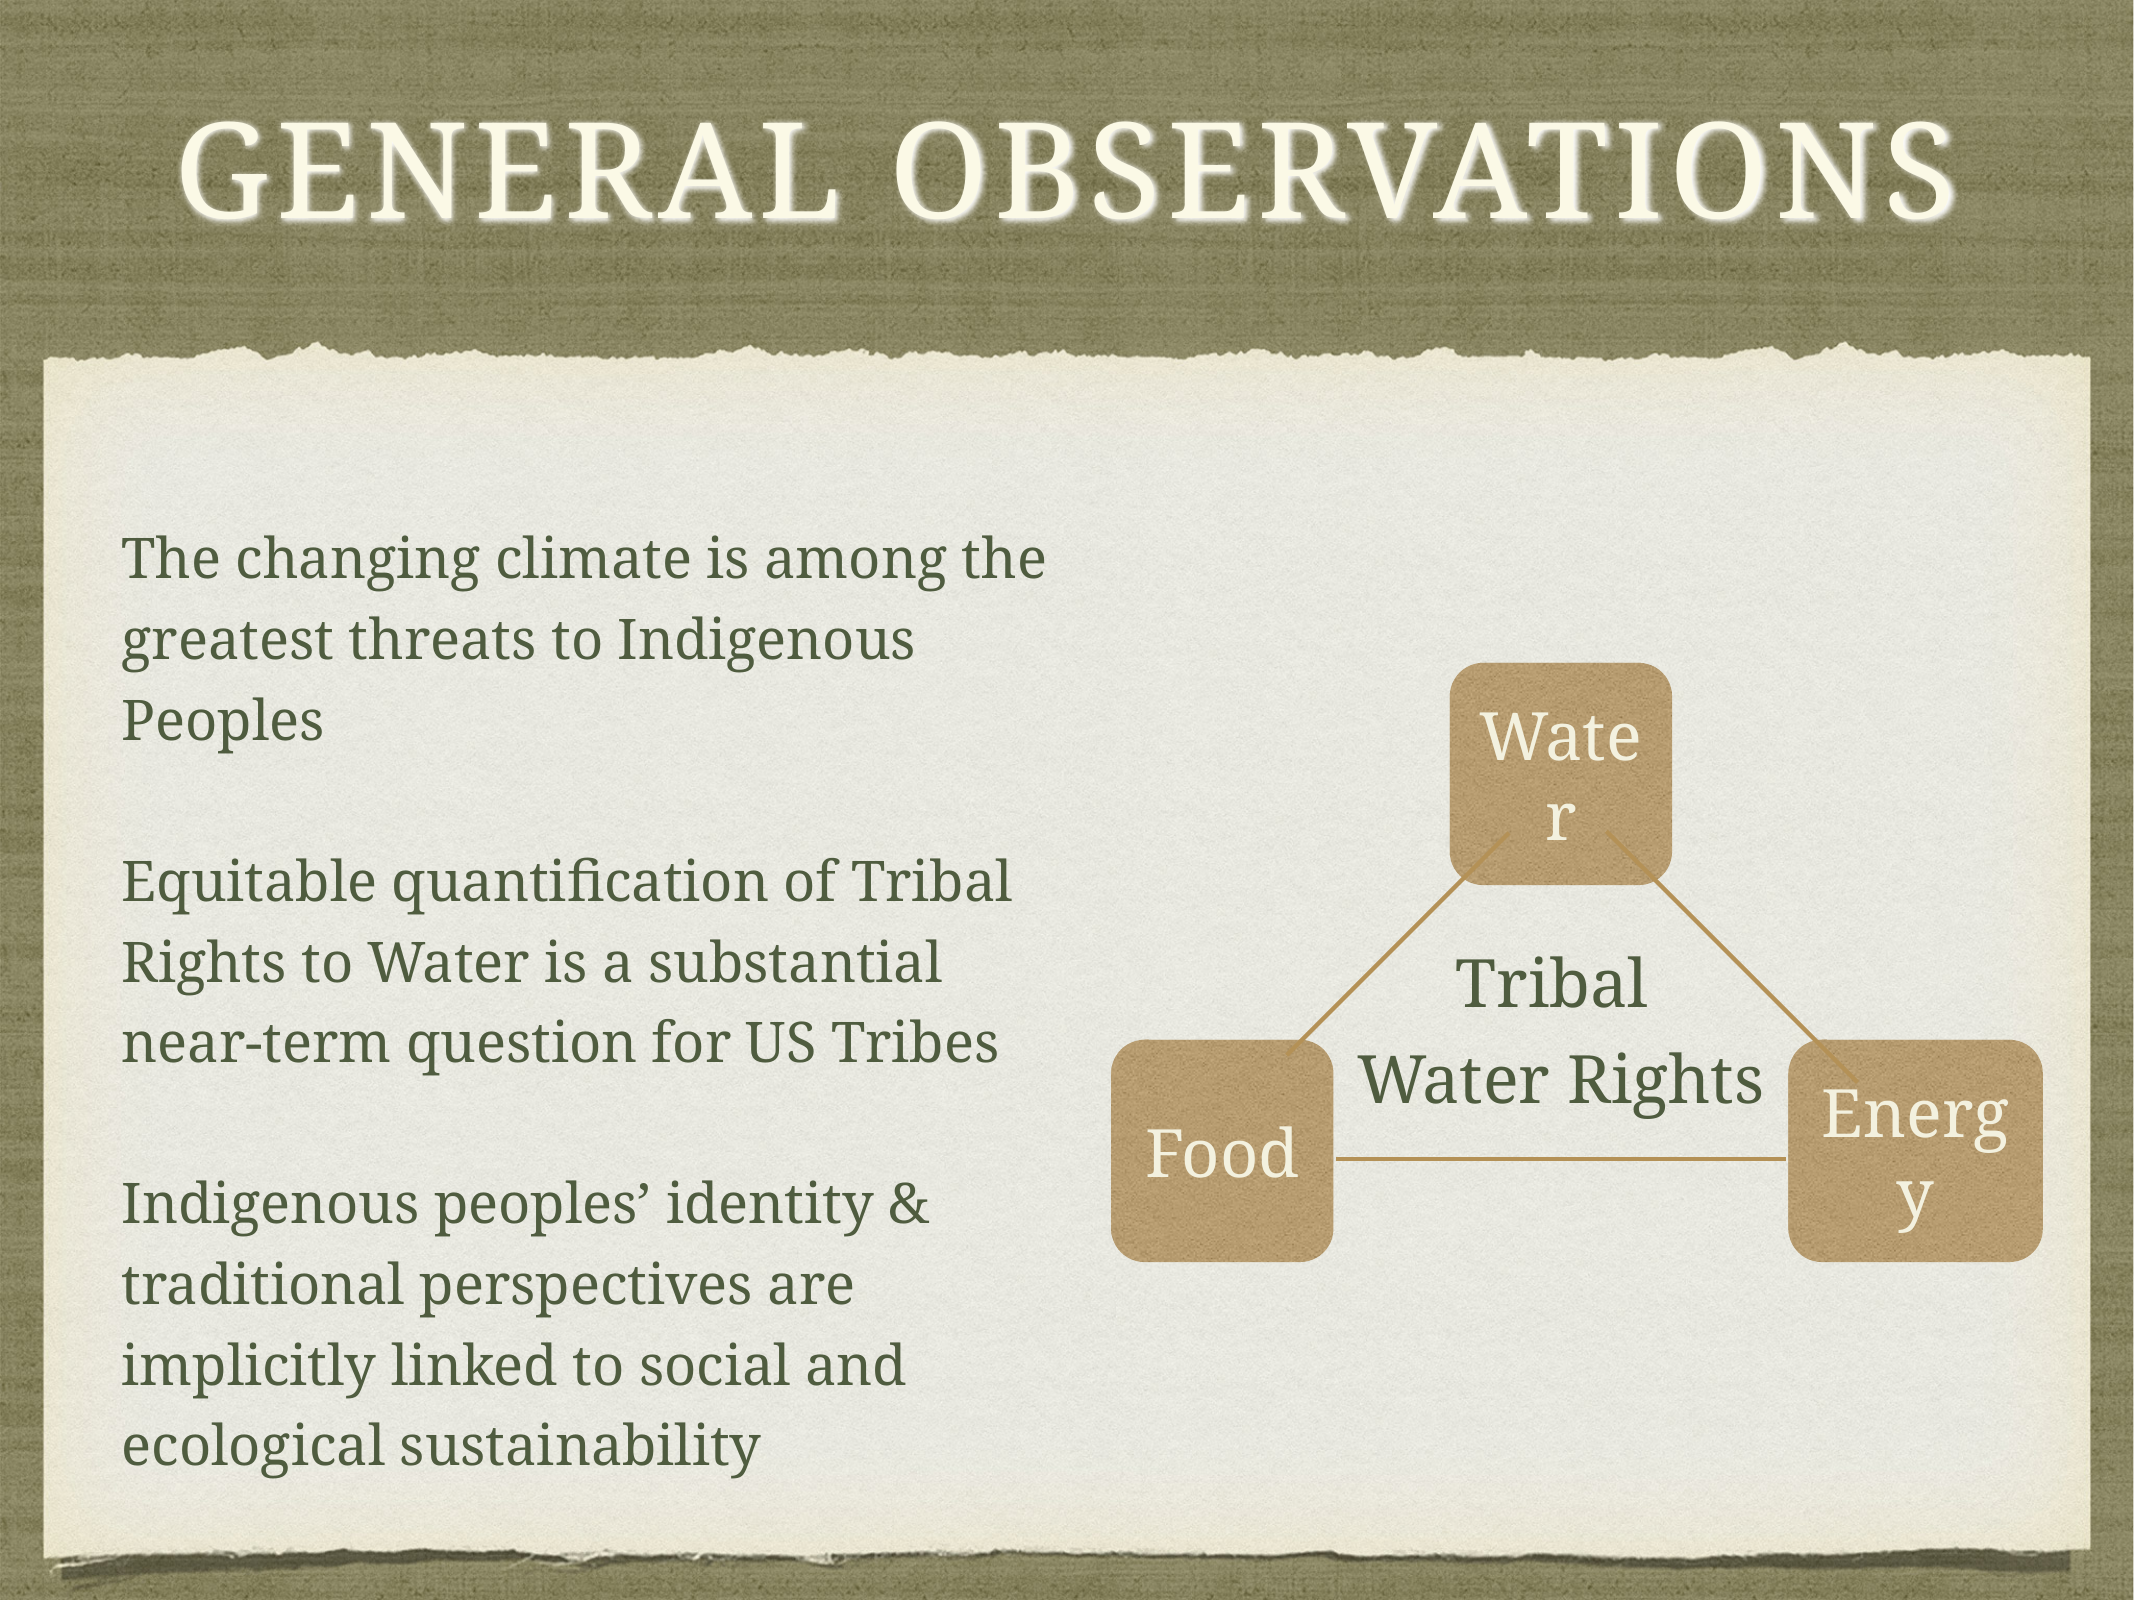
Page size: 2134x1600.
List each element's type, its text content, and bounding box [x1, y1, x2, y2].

picture [0, 0, 2134, 1600]
list The changing climate is among the greatest threats to Indigenous Peoples Equitable quantification of Tribal Rights to Water is a substantial near-term question for US Tribes Indigenous peoples’ identity & traditional perspectives are implicitly linked to social and ecological sustainability [112, 500, 1075, 1425]
title General Observations [134, 7, 1999, 343]
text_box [1110, 662, 2044, 1263]
